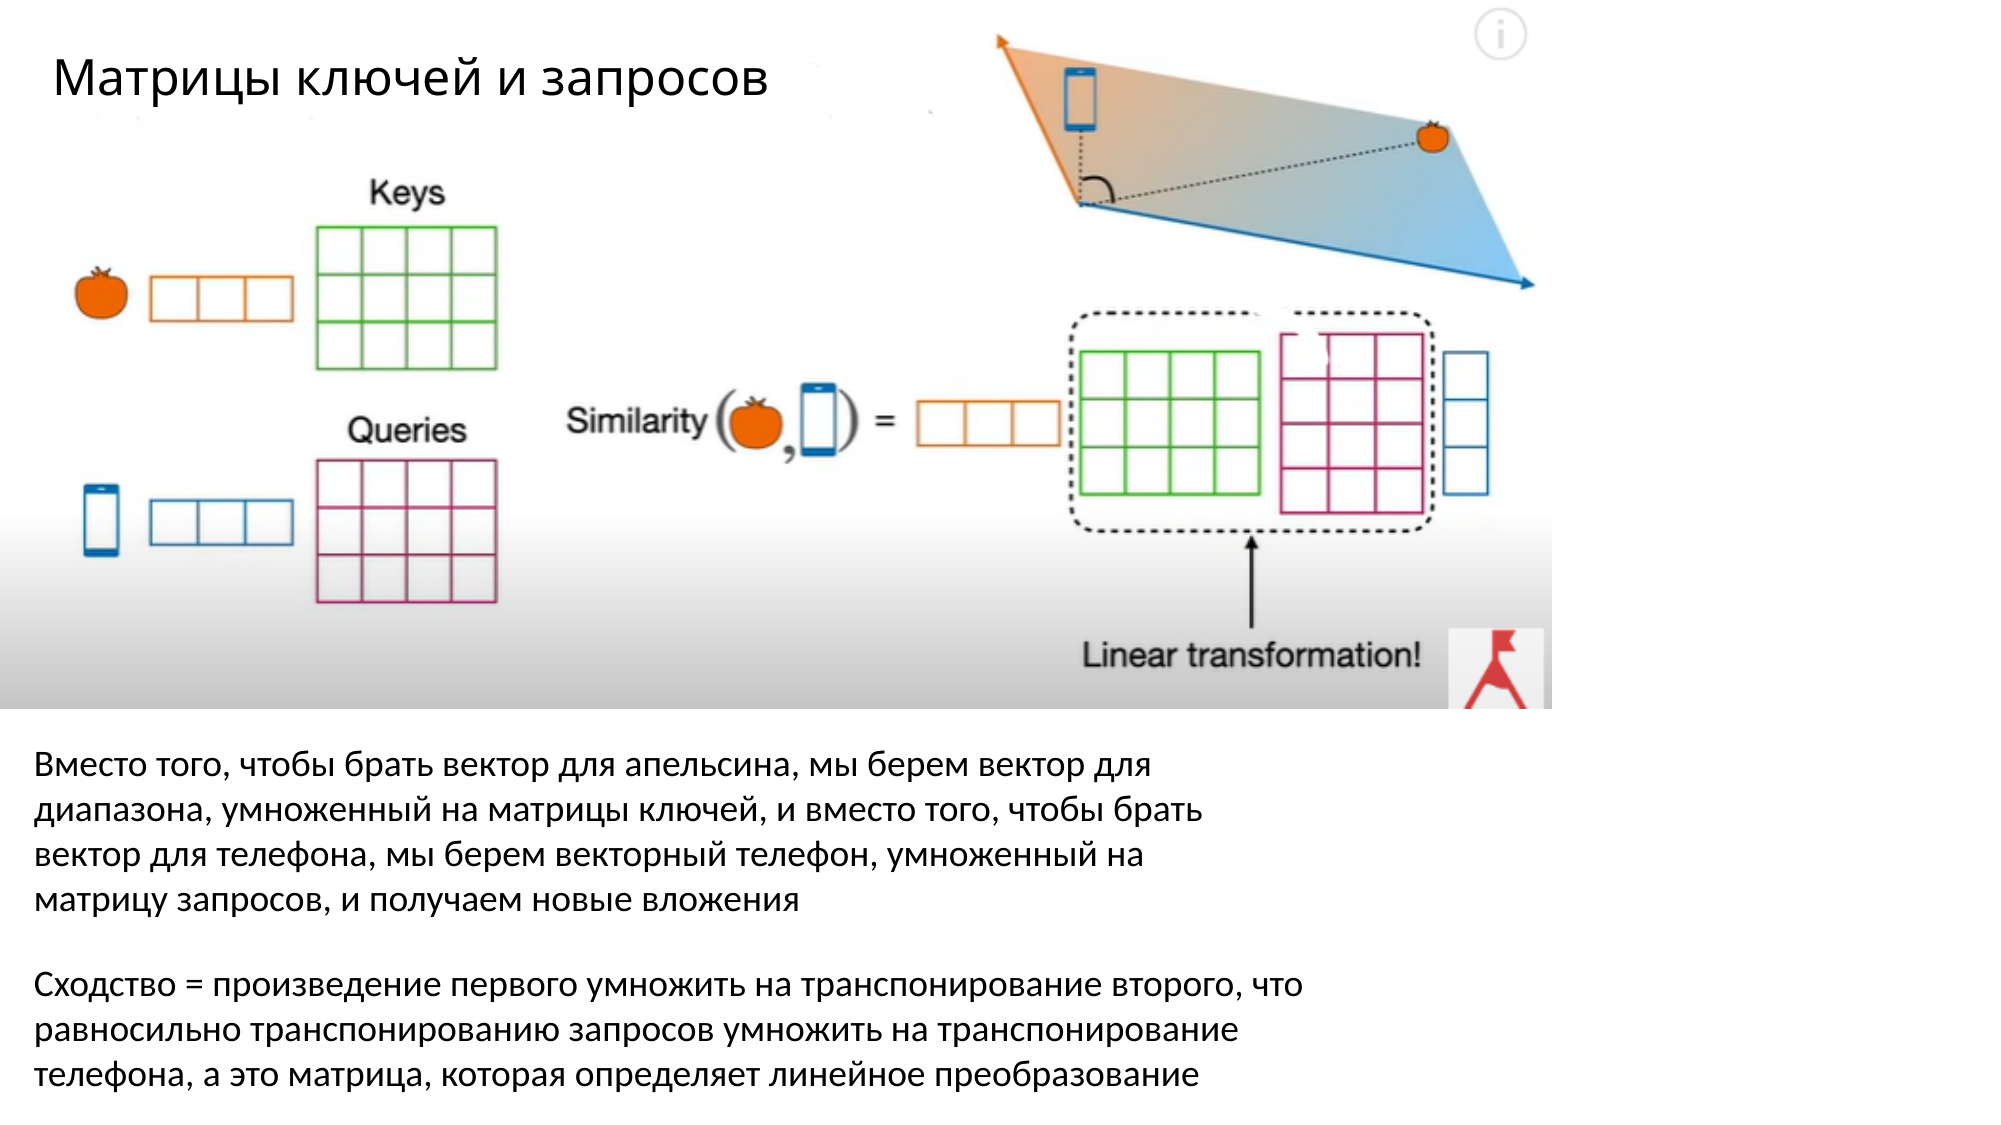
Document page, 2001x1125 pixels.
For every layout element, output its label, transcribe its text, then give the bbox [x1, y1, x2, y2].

text_box Вместо того, чтобы брать вектор для апельсина, мы берем вектор для диапазона, умноженный на матрицы ключей, и вместо того, чтобы брать вектор для телефона, мы берем векторный телефон, умноженный на матрицу запросов, и получаем новые вложения [19, 731, 1263, 927]
text_box Сходство = произведение первого умножить на транспонирование второго, что равносильно транспонированию запросов умножить на транспонирование телефона, а это матрица, которая определяет линейное преобразование [19, 951, 1424, 1102]
picture [0, 0, 1552, 710]
